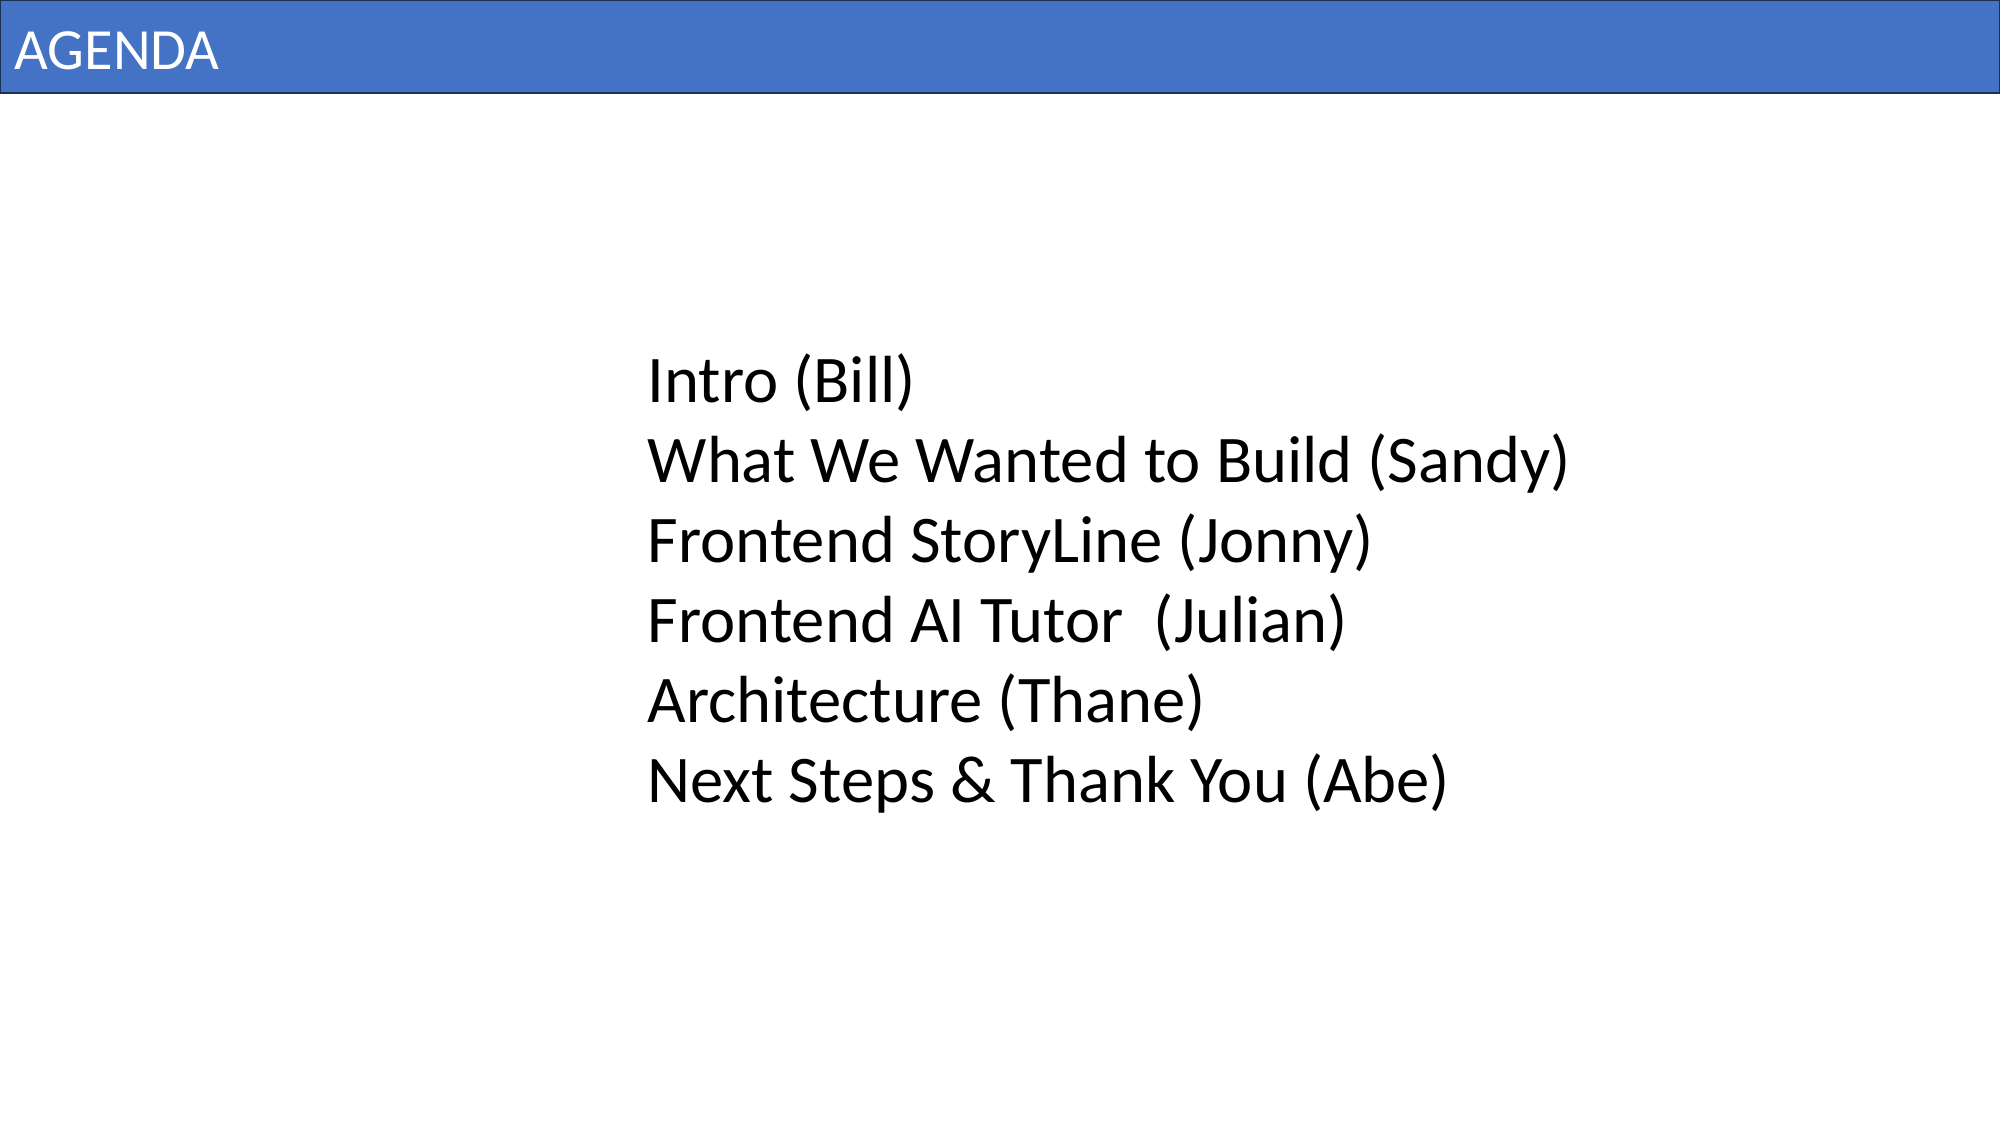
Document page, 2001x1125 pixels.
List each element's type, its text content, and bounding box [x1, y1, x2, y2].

text_box Intro (Bill) What We Wanted to Build (Sandy) Frontend StoryLine (Jonny) Frontend AI Tutor (Julian) Architecture (Thane) Next Steps & Thank You (Abe) [632, 328, 1587, 824]
text_box AGENDA [0, 0, 2000, 94]
